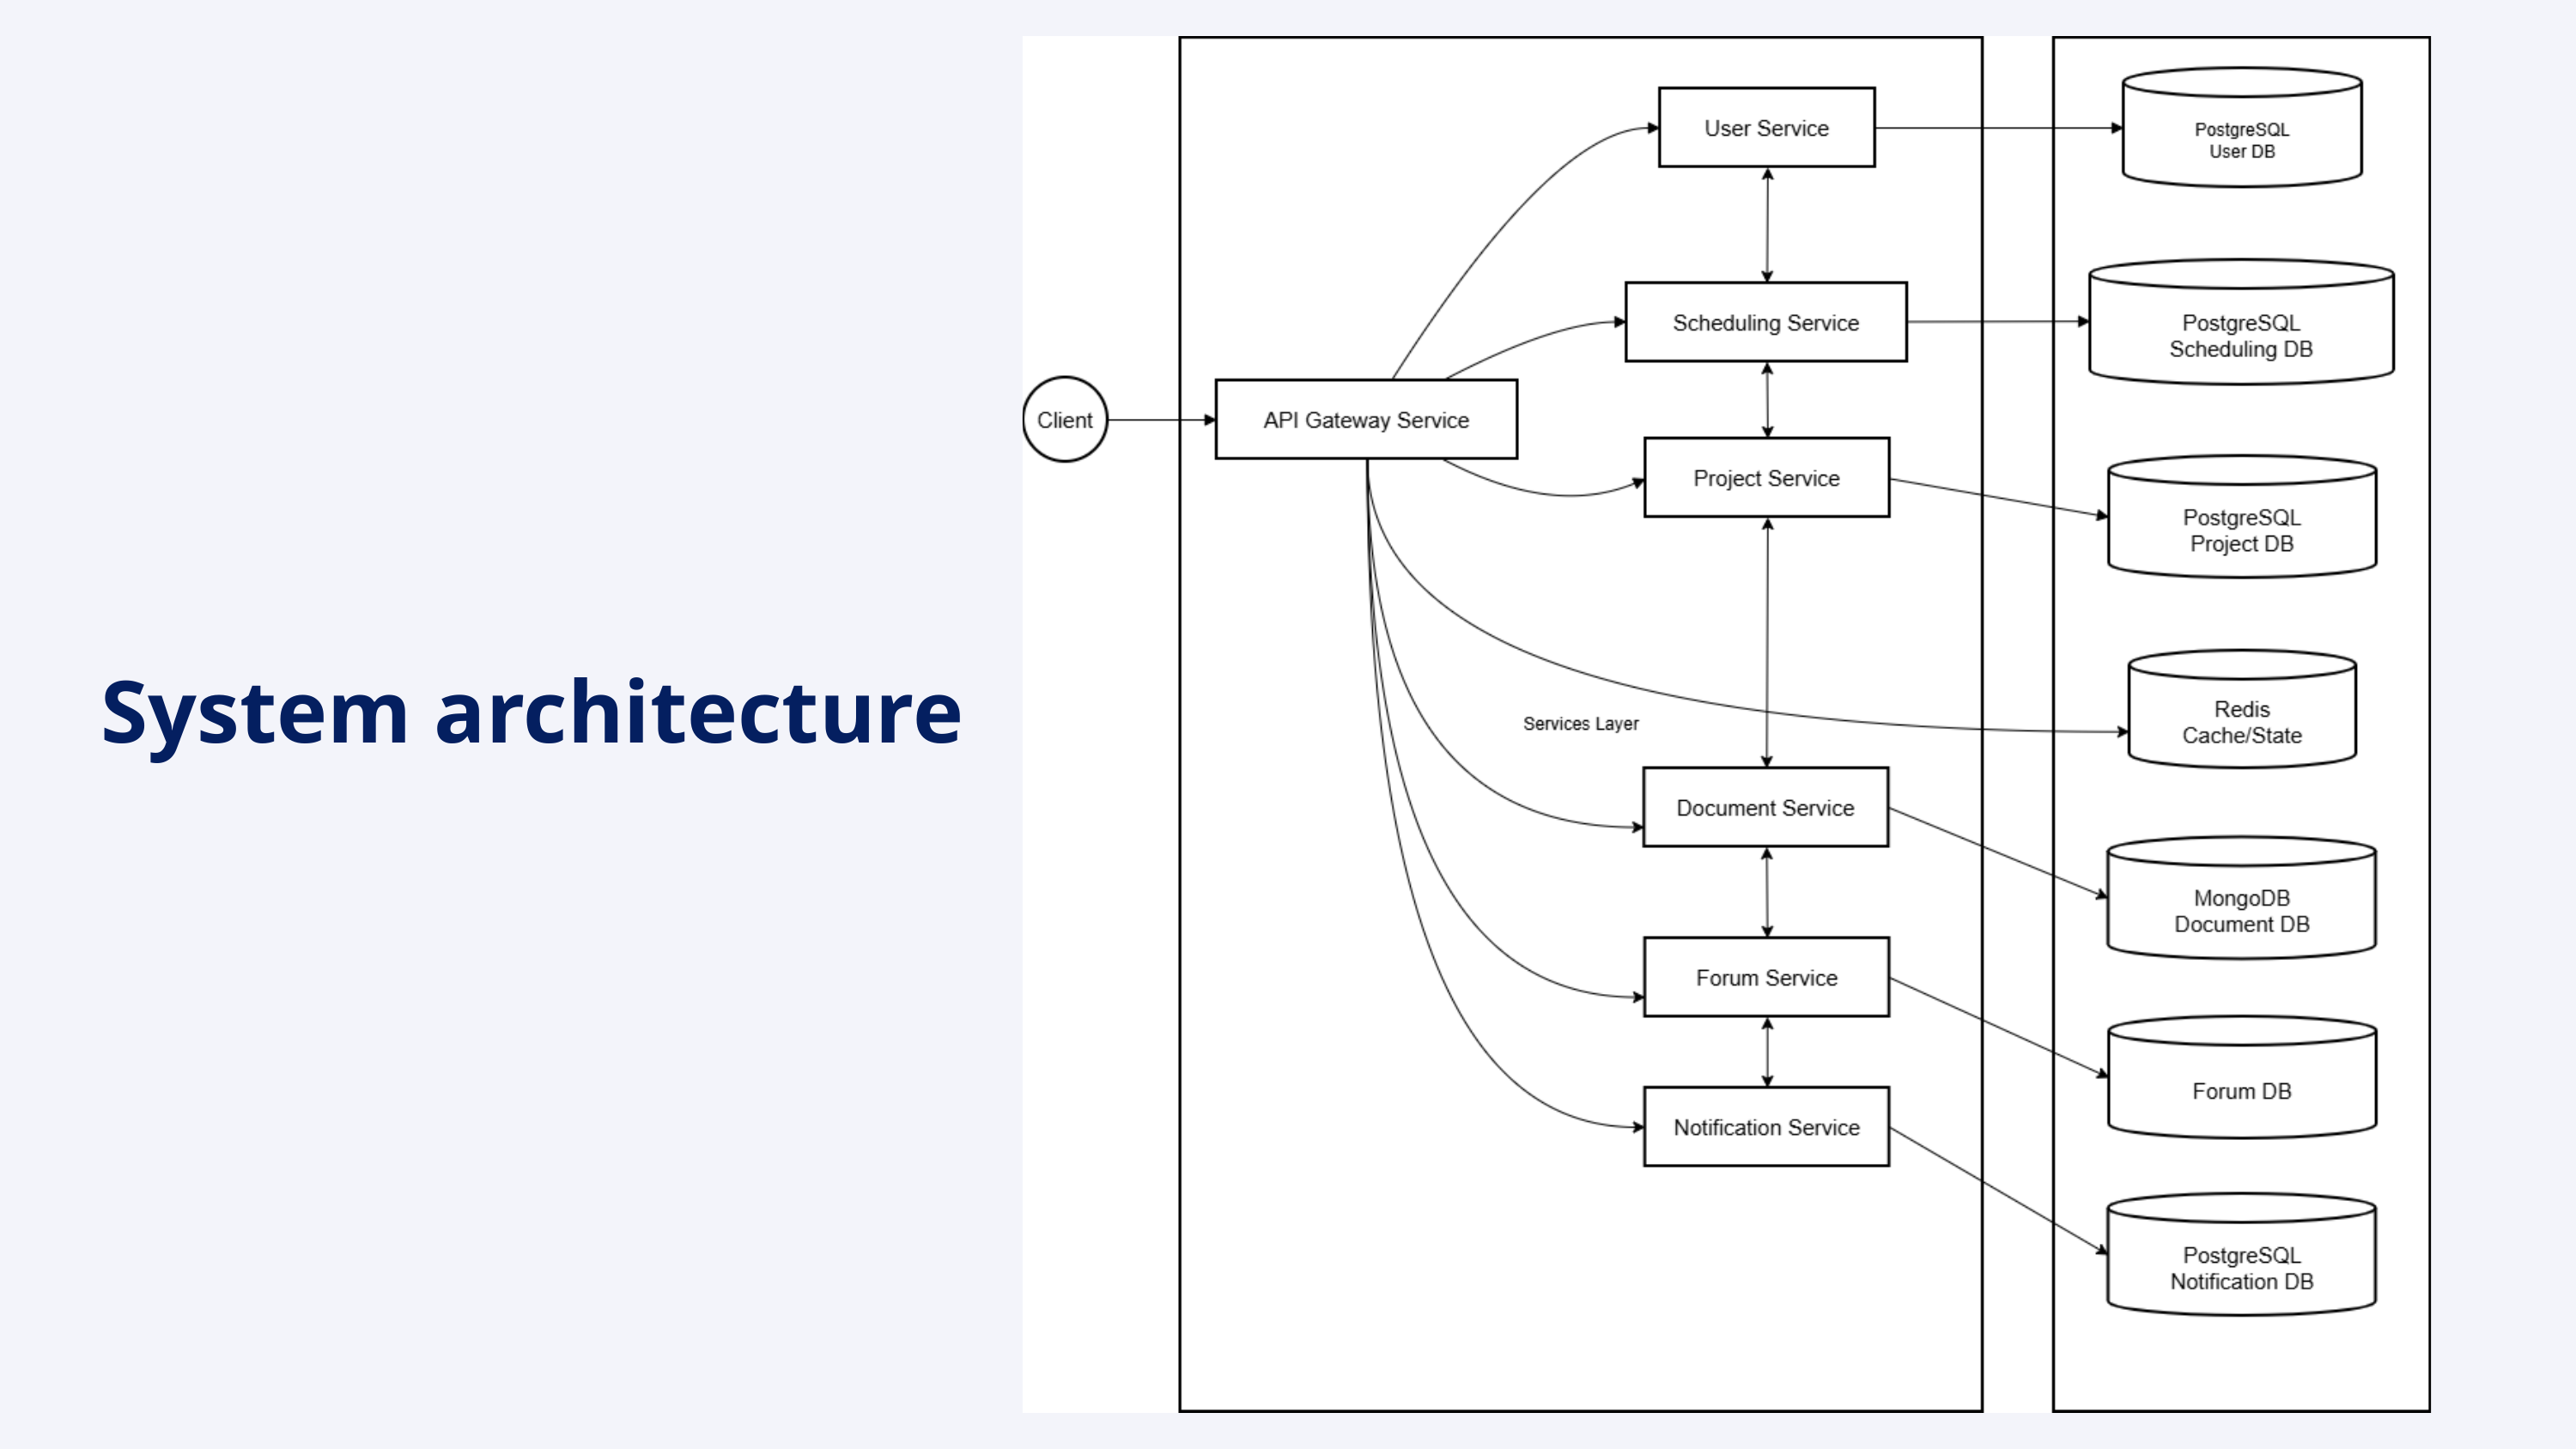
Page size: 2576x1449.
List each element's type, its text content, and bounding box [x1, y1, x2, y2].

text_box System architecture [94, 659, 971, 761]
text_box [1022, 36, 2432, 1413]
